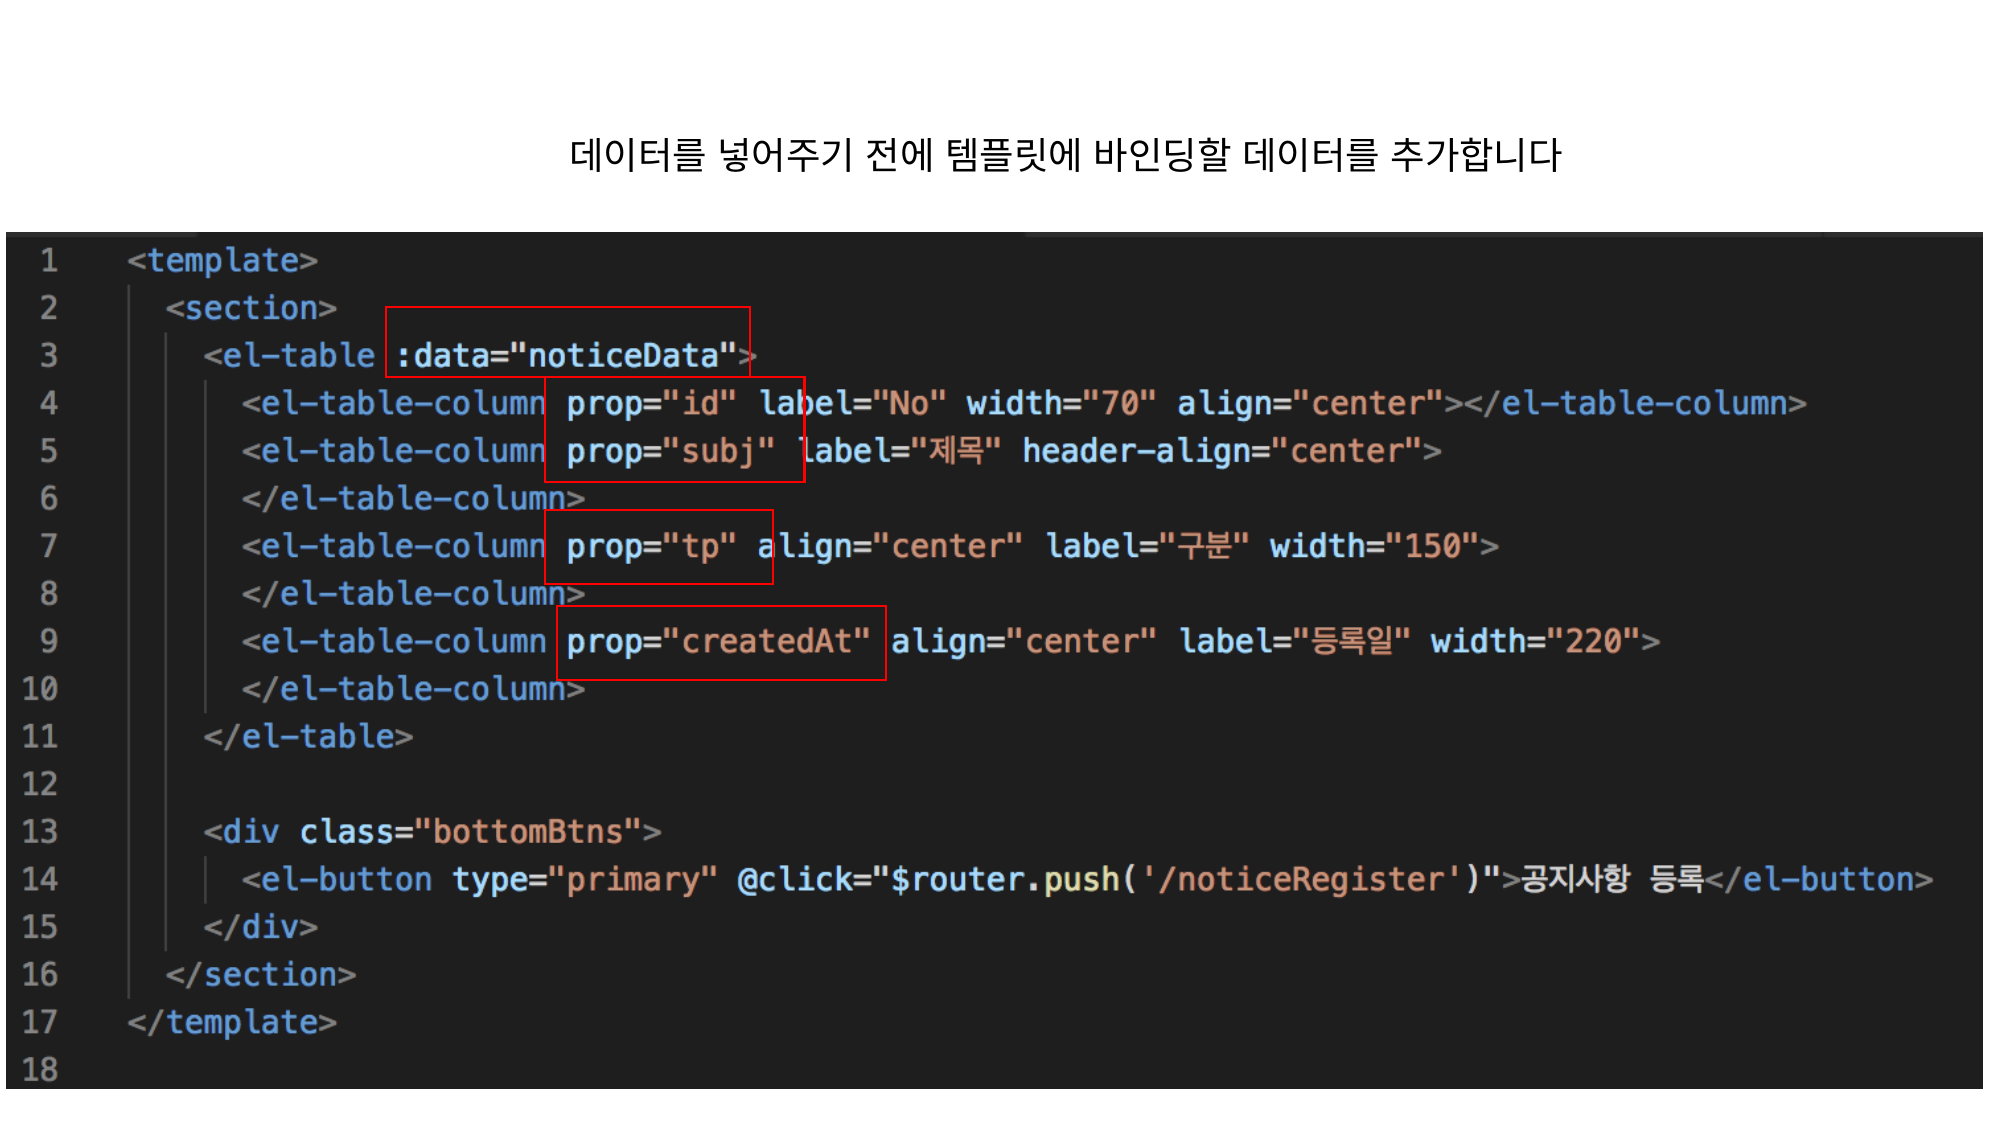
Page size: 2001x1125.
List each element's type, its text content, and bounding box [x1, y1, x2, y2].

text_box 데이터를 넣어주기 전에 템플릿에 바인딩할 데이터를 추가합니다 [554, 124, 1579, 185]
picture [6, 232, 1983, 1089]
